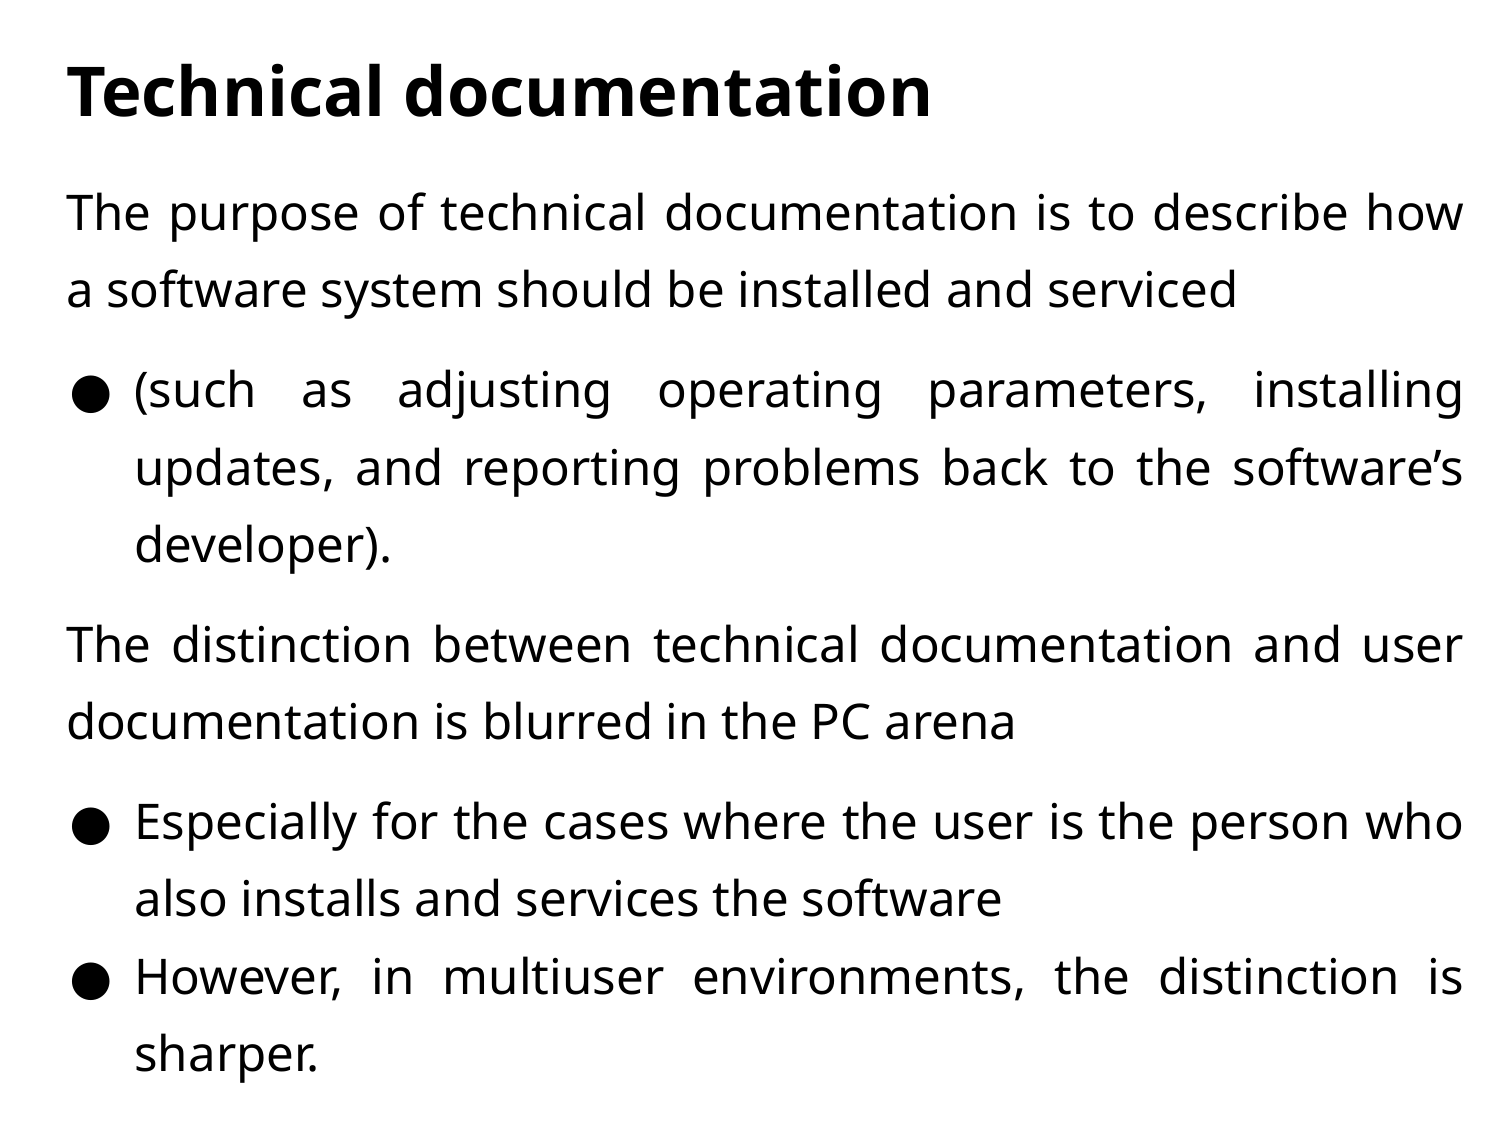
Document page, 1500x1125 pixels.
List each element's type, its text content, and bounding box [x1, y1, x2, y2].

title Technical documentation [51, 27, 1449, 152]
list The purpose of technical documentation is to describe how a software system should be installed and serviced (such as adjusting operating parameters, installing updates, and reporting problems back to the software’s developer). The distinction between technical documentation and user documentation is blurred in the PC arena Especially for the cases where the user is the person who also installs and services the software However, in multiuser environments, the distinction is sharper. [51, 152, 1480, 1106]
